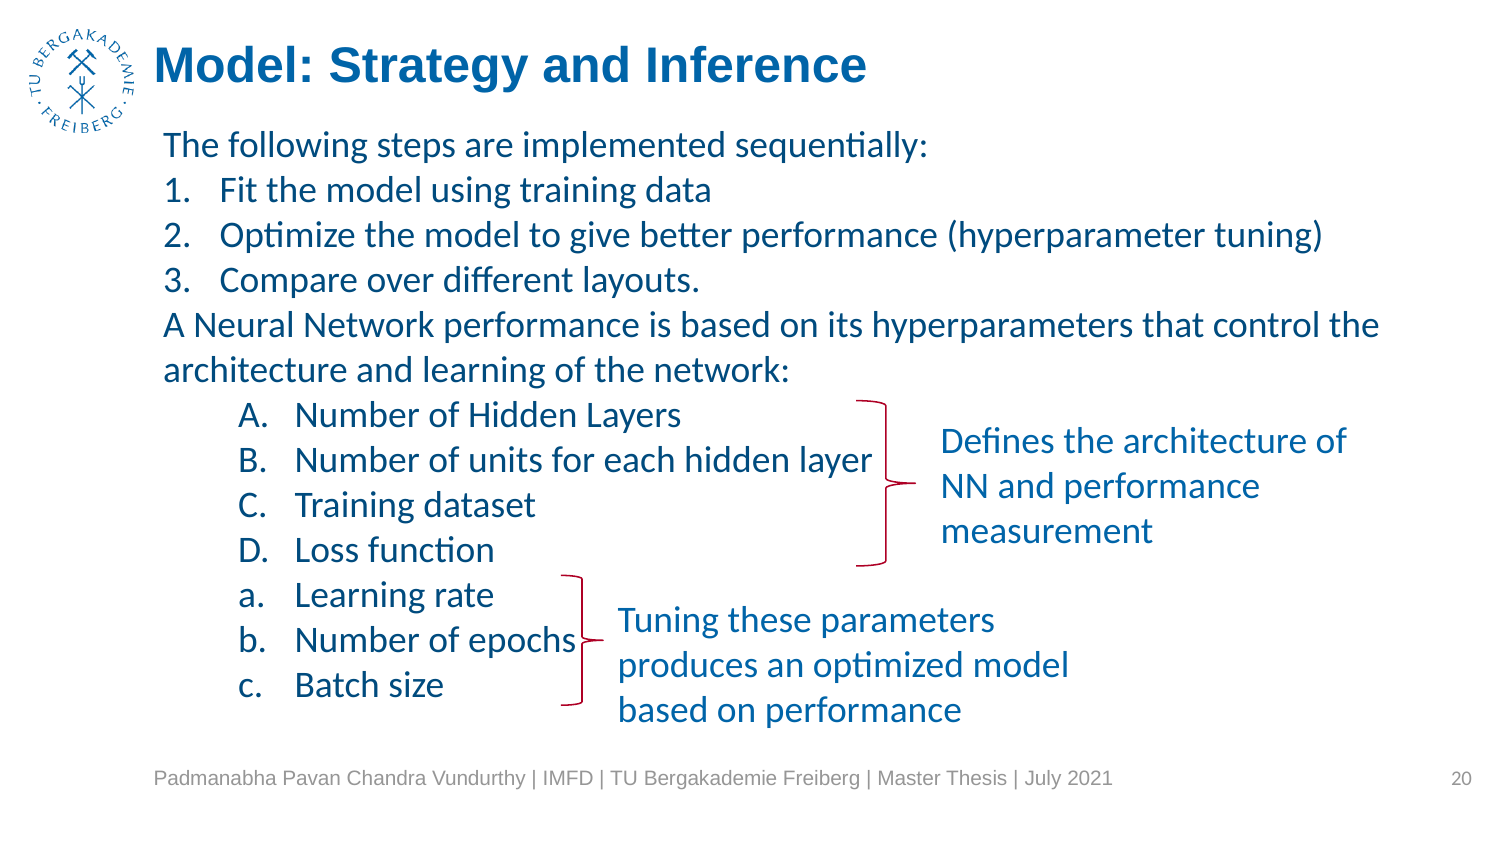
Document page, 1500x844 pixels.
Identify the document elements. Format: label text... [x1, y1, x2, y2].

picture [29, 29, 134, 133]
text_box Tuning these parameters produces an optimized model based on performance [602, 587, 1090, 738]
text_box [856, 399, 917, 567]
footer Padmanabha Pavan Chandra Vundurthy | IMFD | TU Bergakademie Freiberg | Master Thesis | July 2021 [153, 764, 1353, 824]
text_box Defines the architecture of NN and performance measurement [925, 408, 1413, 559]
text_box The following steps are implemented sequentially: Fit the model using training data Optimize the model to give better performance (hyperparameter tuning) Compare over different layouts. A Neural Network performance is based on its hyperparameters that control the architecture and learning of the network: Number of Hidden Layers Number of units for each hidden layer Training dataset Loss function Learning rate Number of epochs Batch size [148, 112, 1407, 757]
slide_number 20 [1352, 764, 1473, 825]
list Model: Strategy and Inference [153, 32, 1353, 103]
text_box [560, 574, 602, 707]
